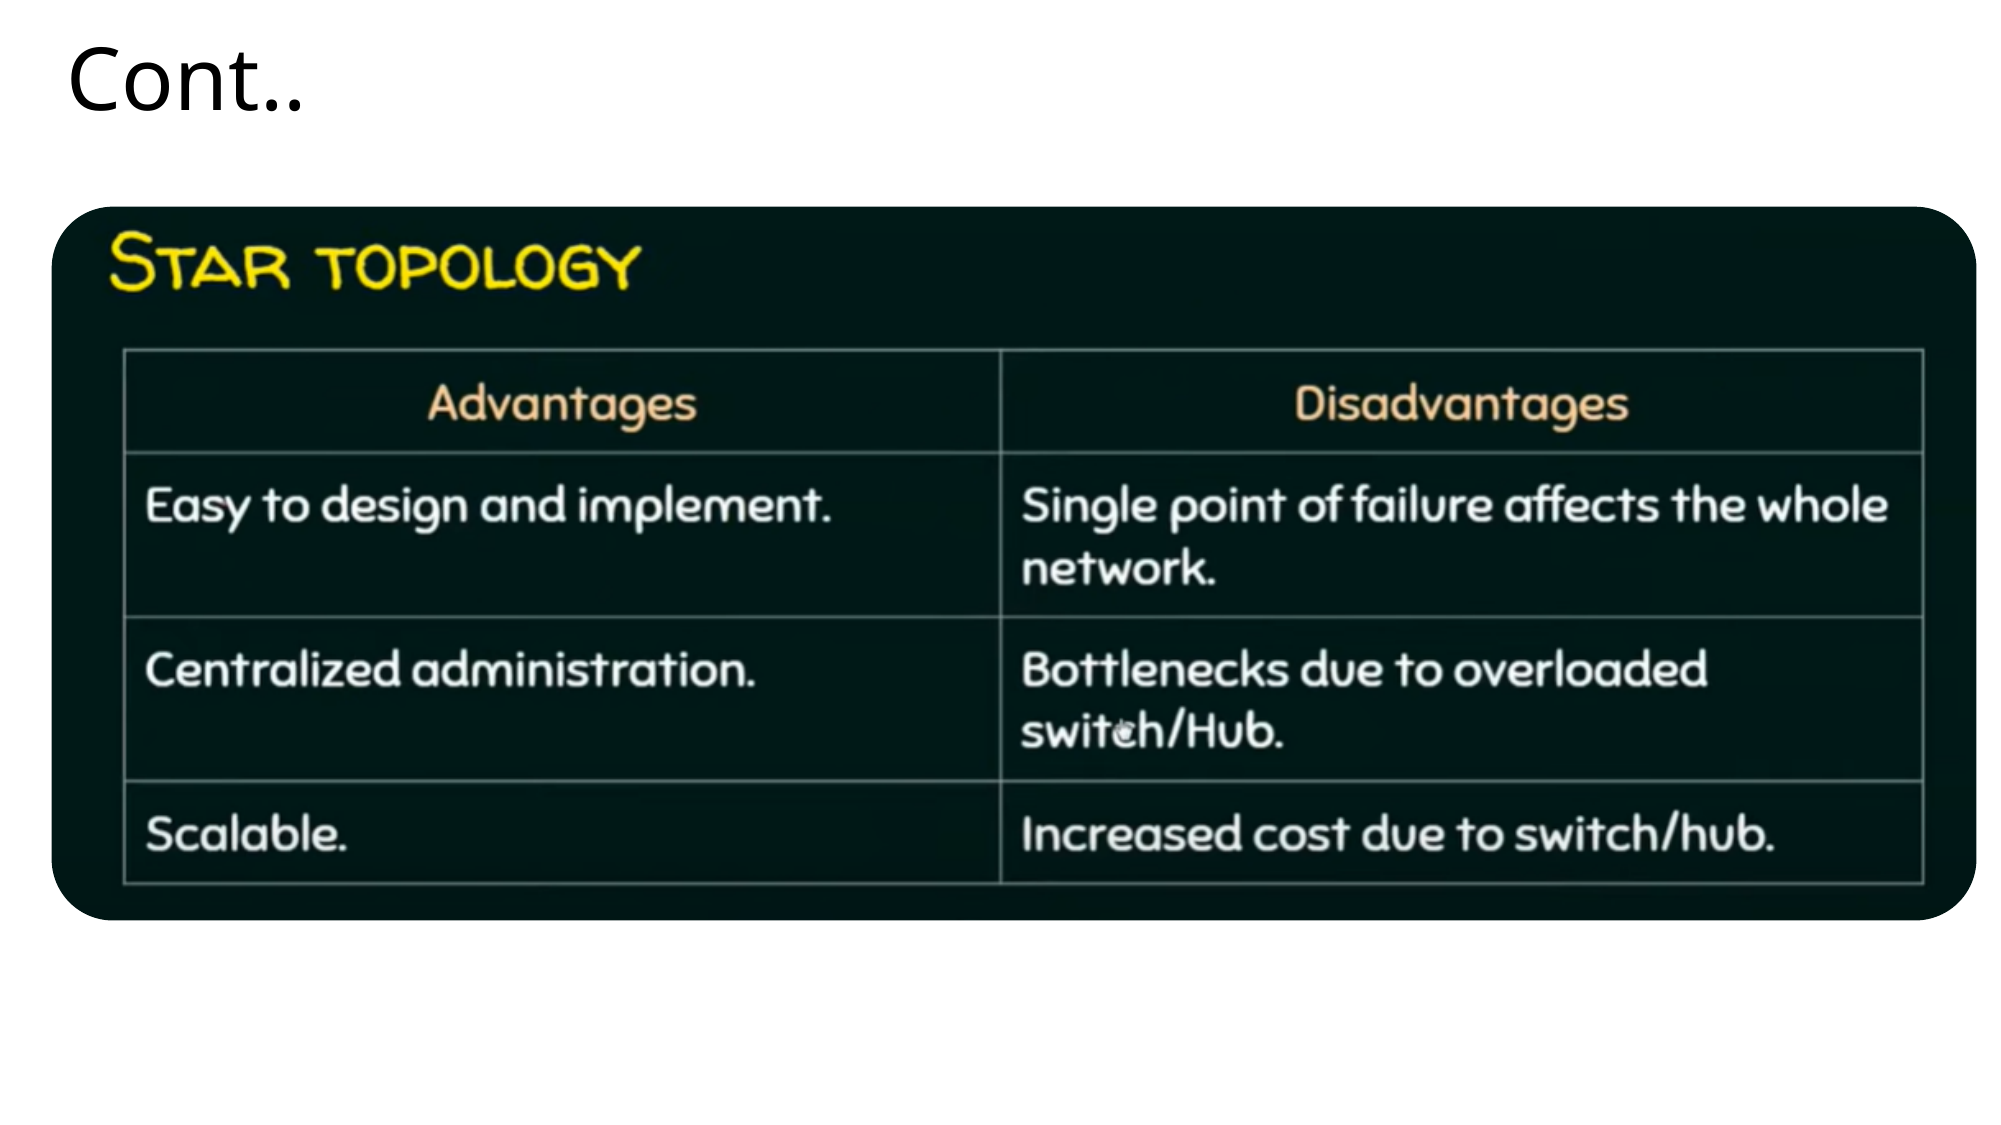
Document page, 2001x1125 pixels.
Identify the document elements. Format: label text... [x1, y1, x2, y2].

title Cont.. [51, 27, 1777, 138]
picture [51, 206, 1977, 921]
